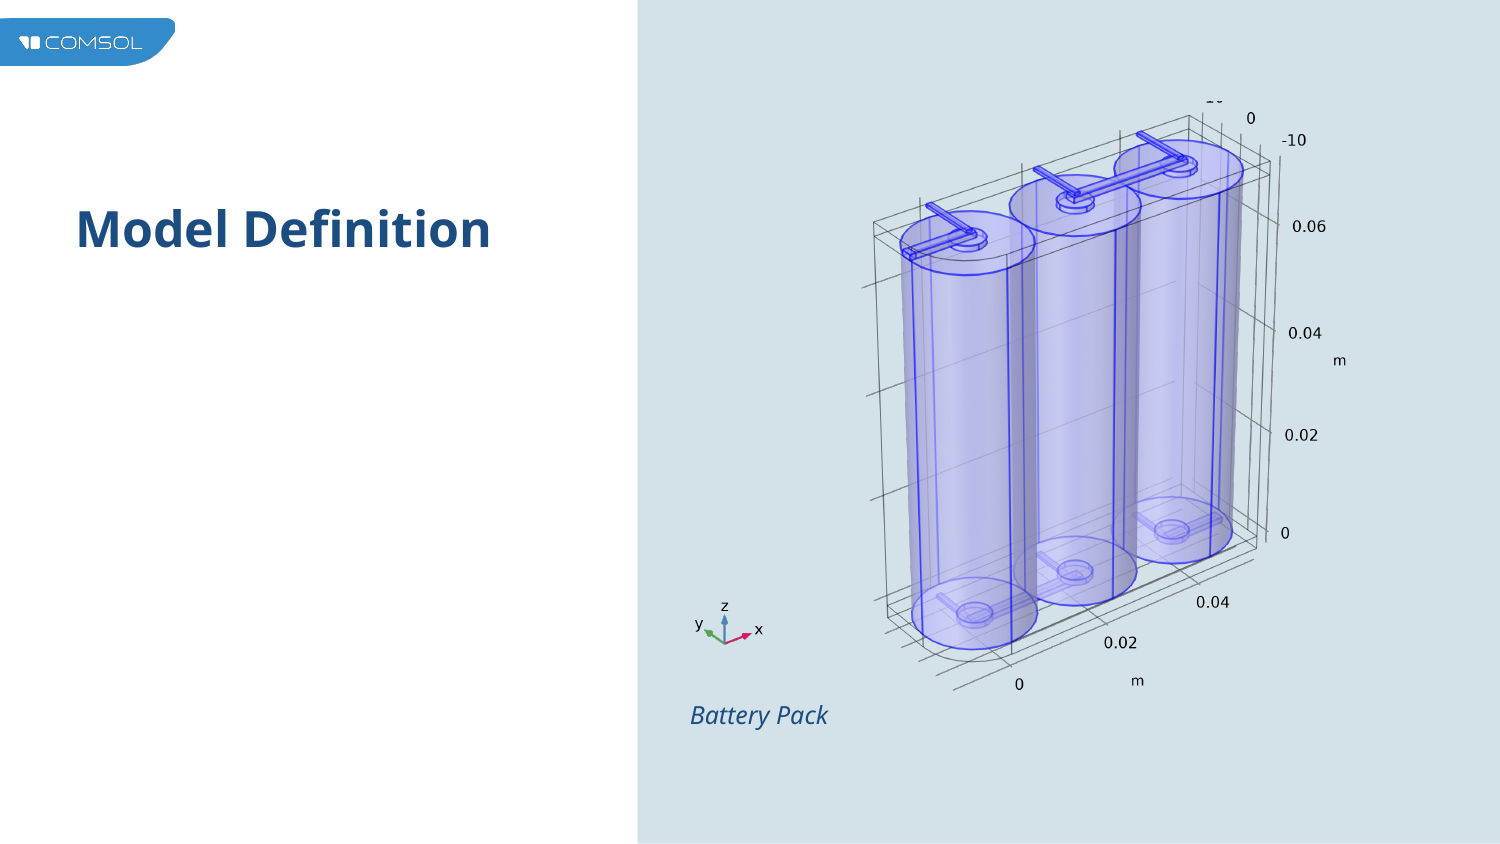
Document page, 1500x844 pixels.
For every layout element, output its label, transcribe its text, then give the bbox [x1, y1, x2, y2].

picture [674, 101, 1463, 693]
text_box Battery Pack [675, 693, 1463, 742]
title Model Definition [75, 134, 559, 266]
